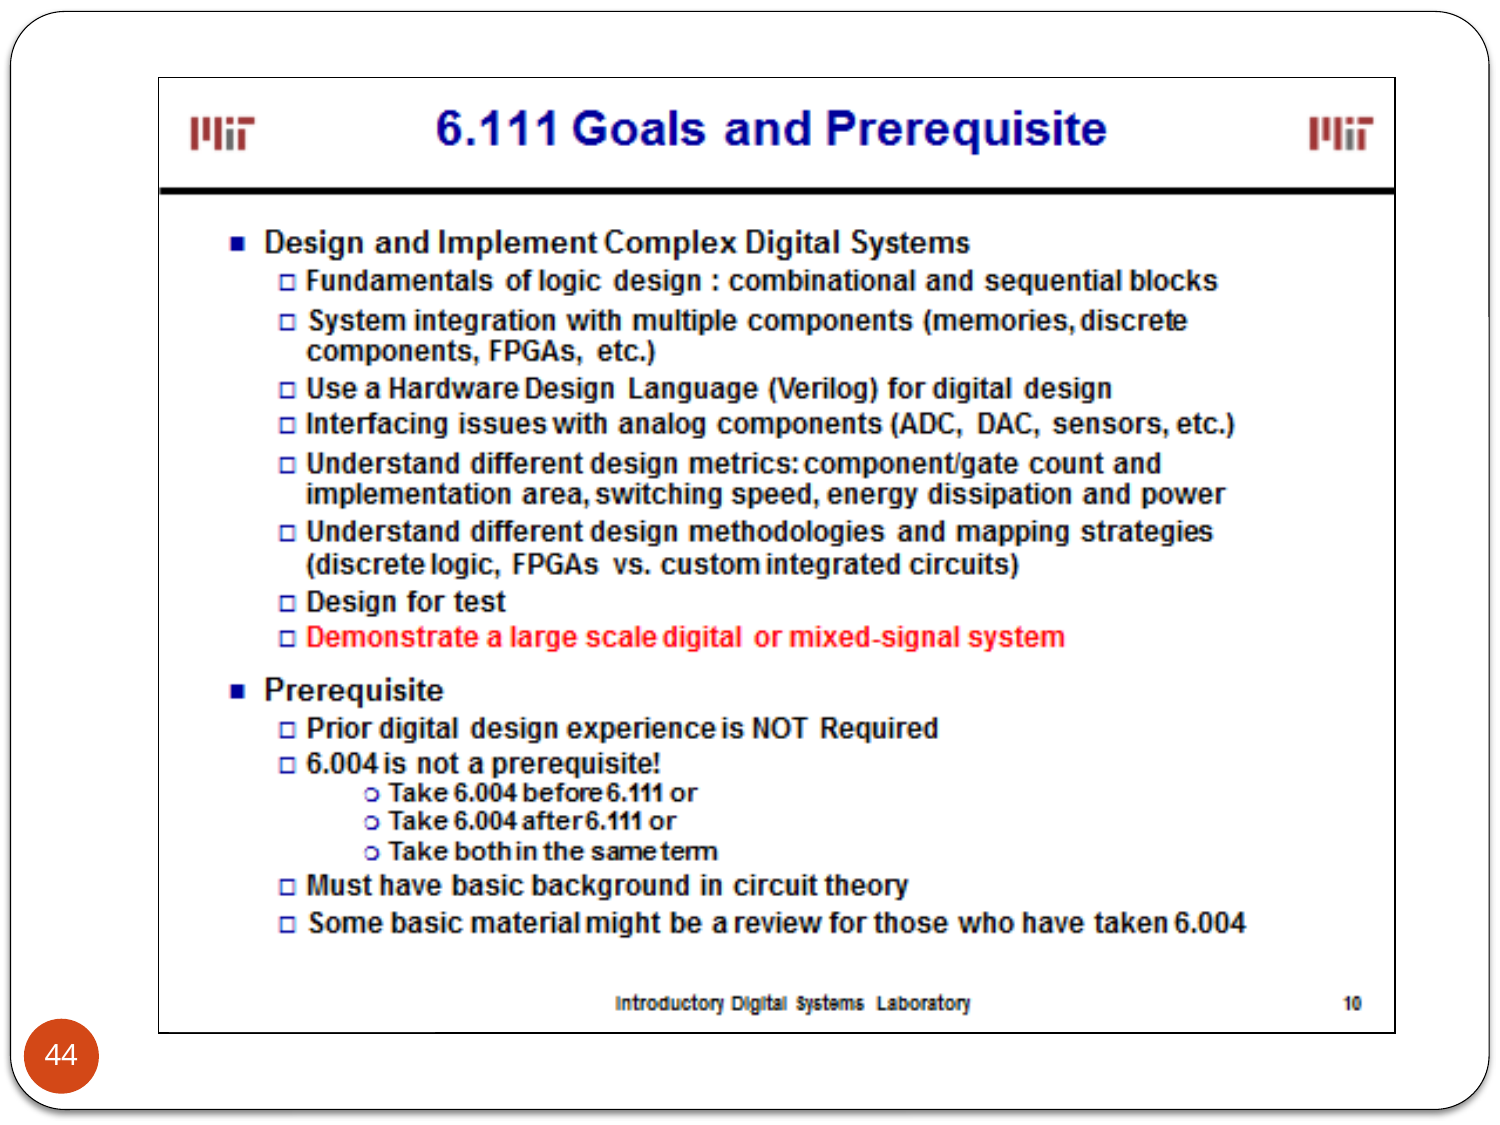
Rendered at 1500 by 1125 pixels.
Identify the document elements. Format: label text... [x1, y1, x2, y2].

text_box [159, 77, 1395, 1033]
slide_number 44 [23, 1018, 99, 1094]
